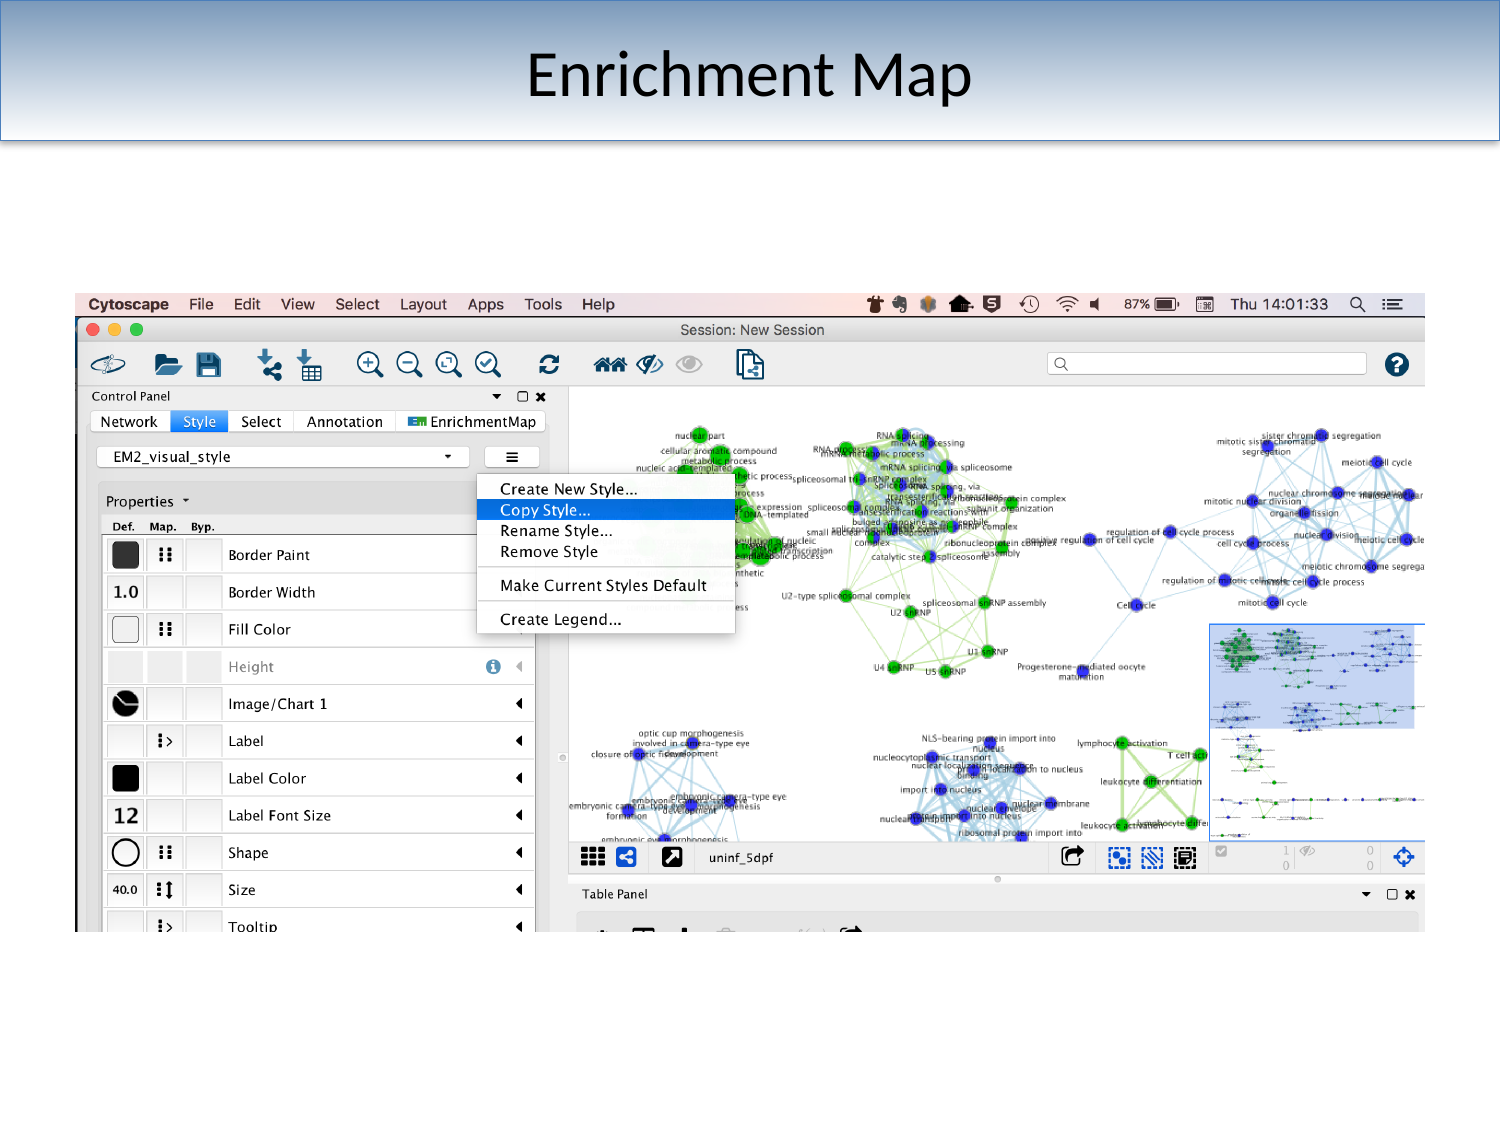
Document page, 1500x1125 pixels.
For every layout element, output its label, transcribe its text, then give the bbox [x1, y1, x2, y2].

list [74, 293, 1426, 932]
title Enrichment Map [75, 22, 1425, 118]
